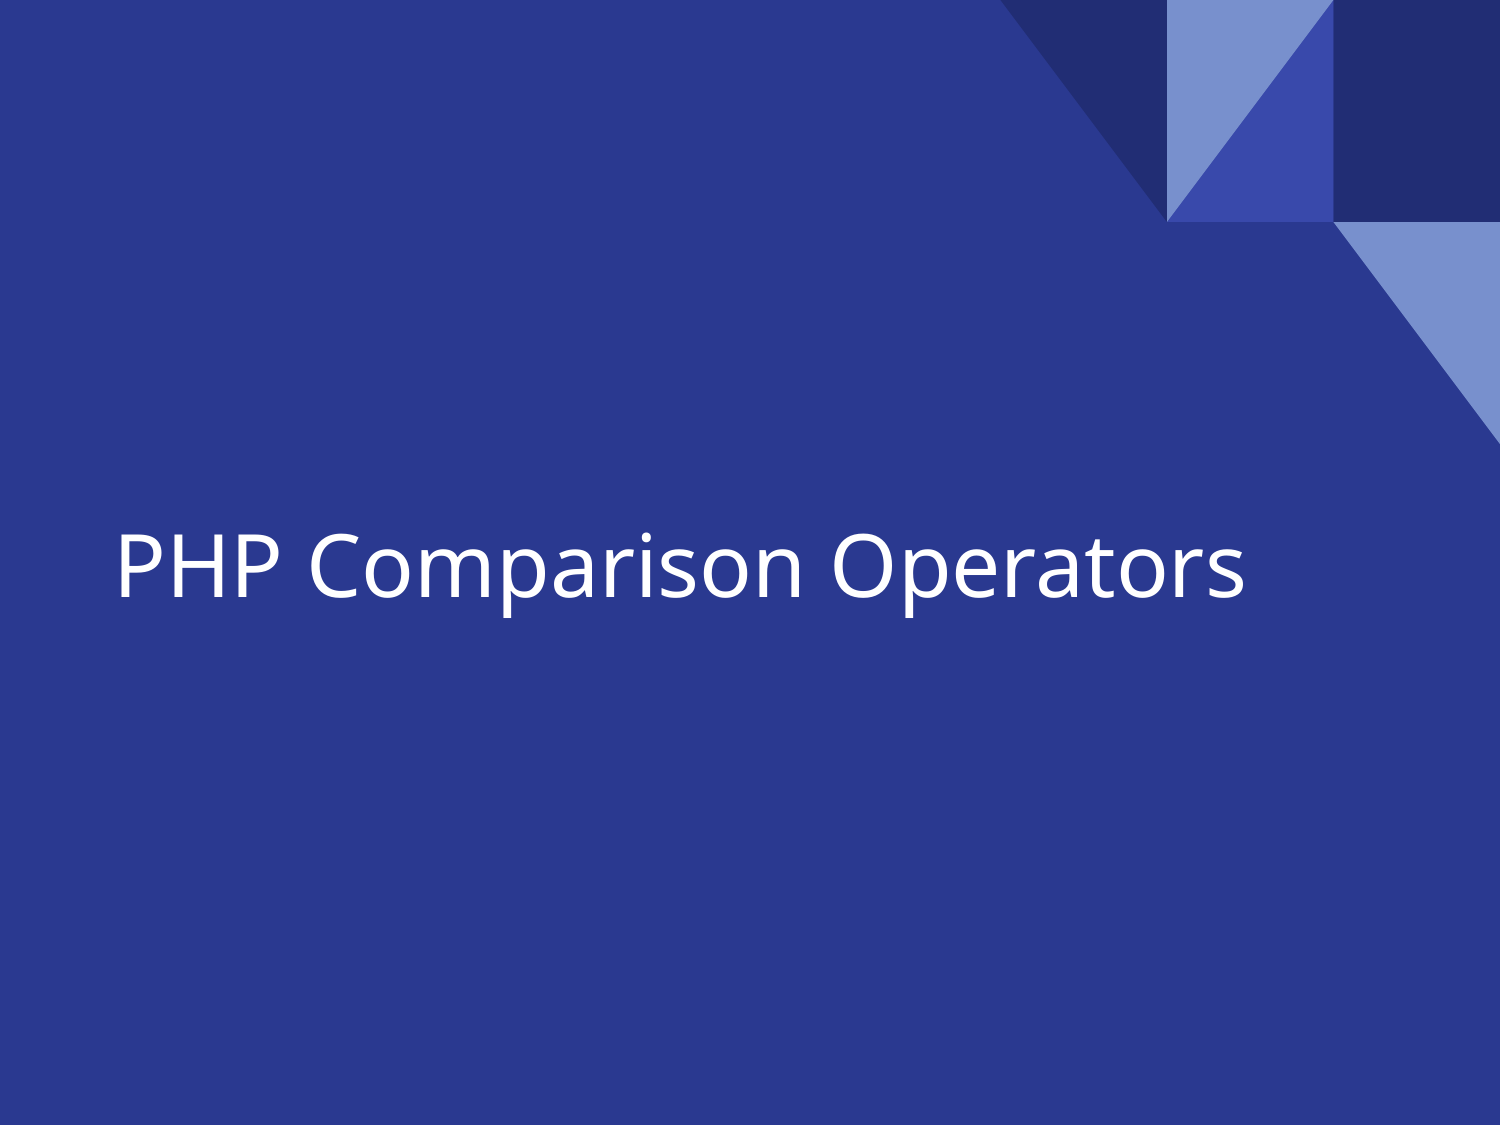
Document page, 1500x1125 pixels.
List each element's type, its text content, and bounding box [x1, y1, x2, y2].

title PHP Comparison Operators [98, 470, 1447, 655]
